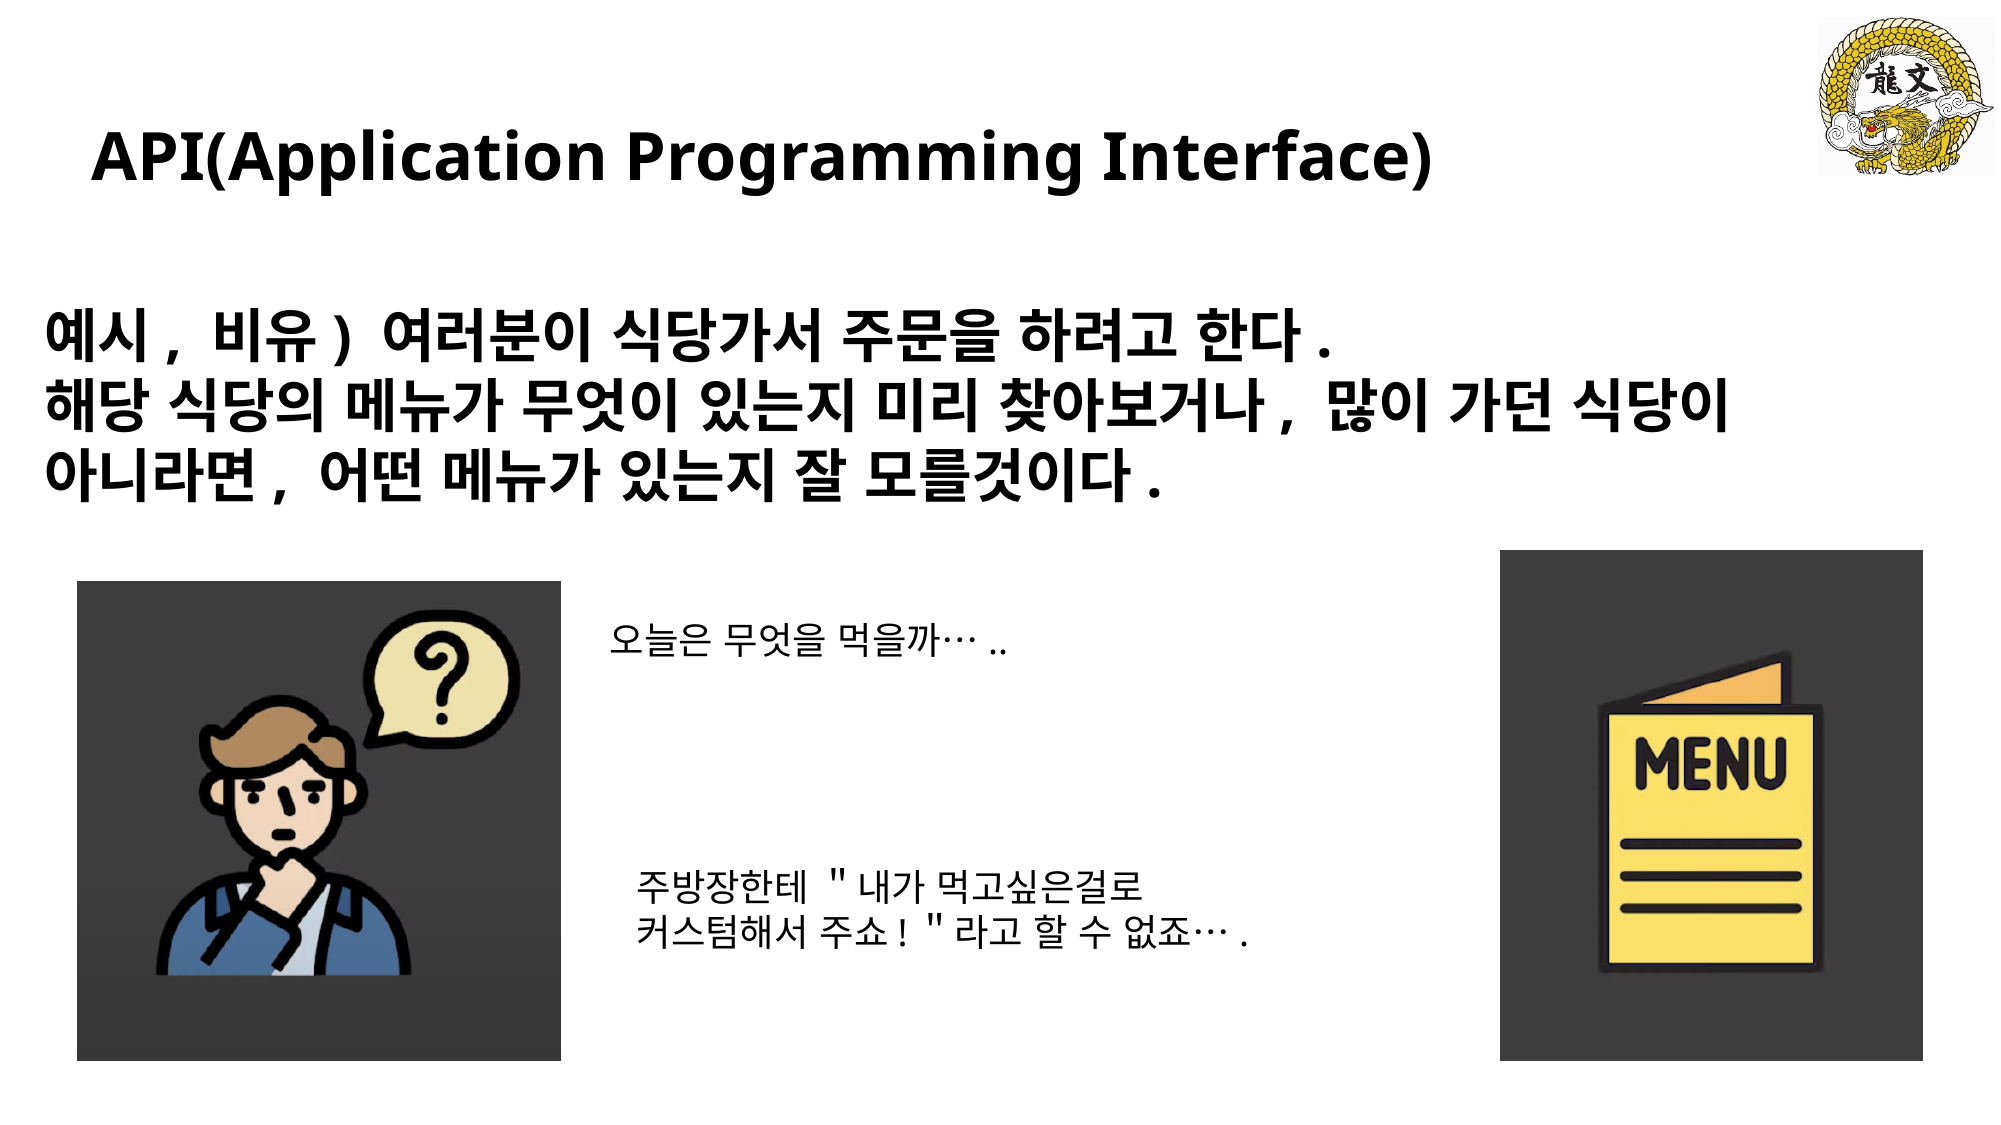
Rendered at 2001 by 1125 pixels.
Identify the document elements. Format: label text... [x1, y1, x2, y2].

text_box 오늘은 무엇을 먹을까….. [595, 609, 1024, 670]
text_box API(Application Programming Interface) [77, 106, 1463, 201]
picture [1799, 0, 2000, 200]
text_box 주방장한테 ＂내가 먹고싶은걸로 커스텀해서 주쇼!＂라고 할 수 없죠…. [621, 856, 1265, 962]
picture [1500, 550, 1923, 1061]
picture [76, 581, 561, 1061]
text_box 예시, 비유) 여러분이 식당가서 주문을 하려고 한다. 해당 식당의 메뉴가 무엇이 있는지 미리 찾아보거나, 많이 가던 식당이 아니라면, 어떤 메뉴가 있는지 잘 모를것이다. [29, 291, 1927, 516]
